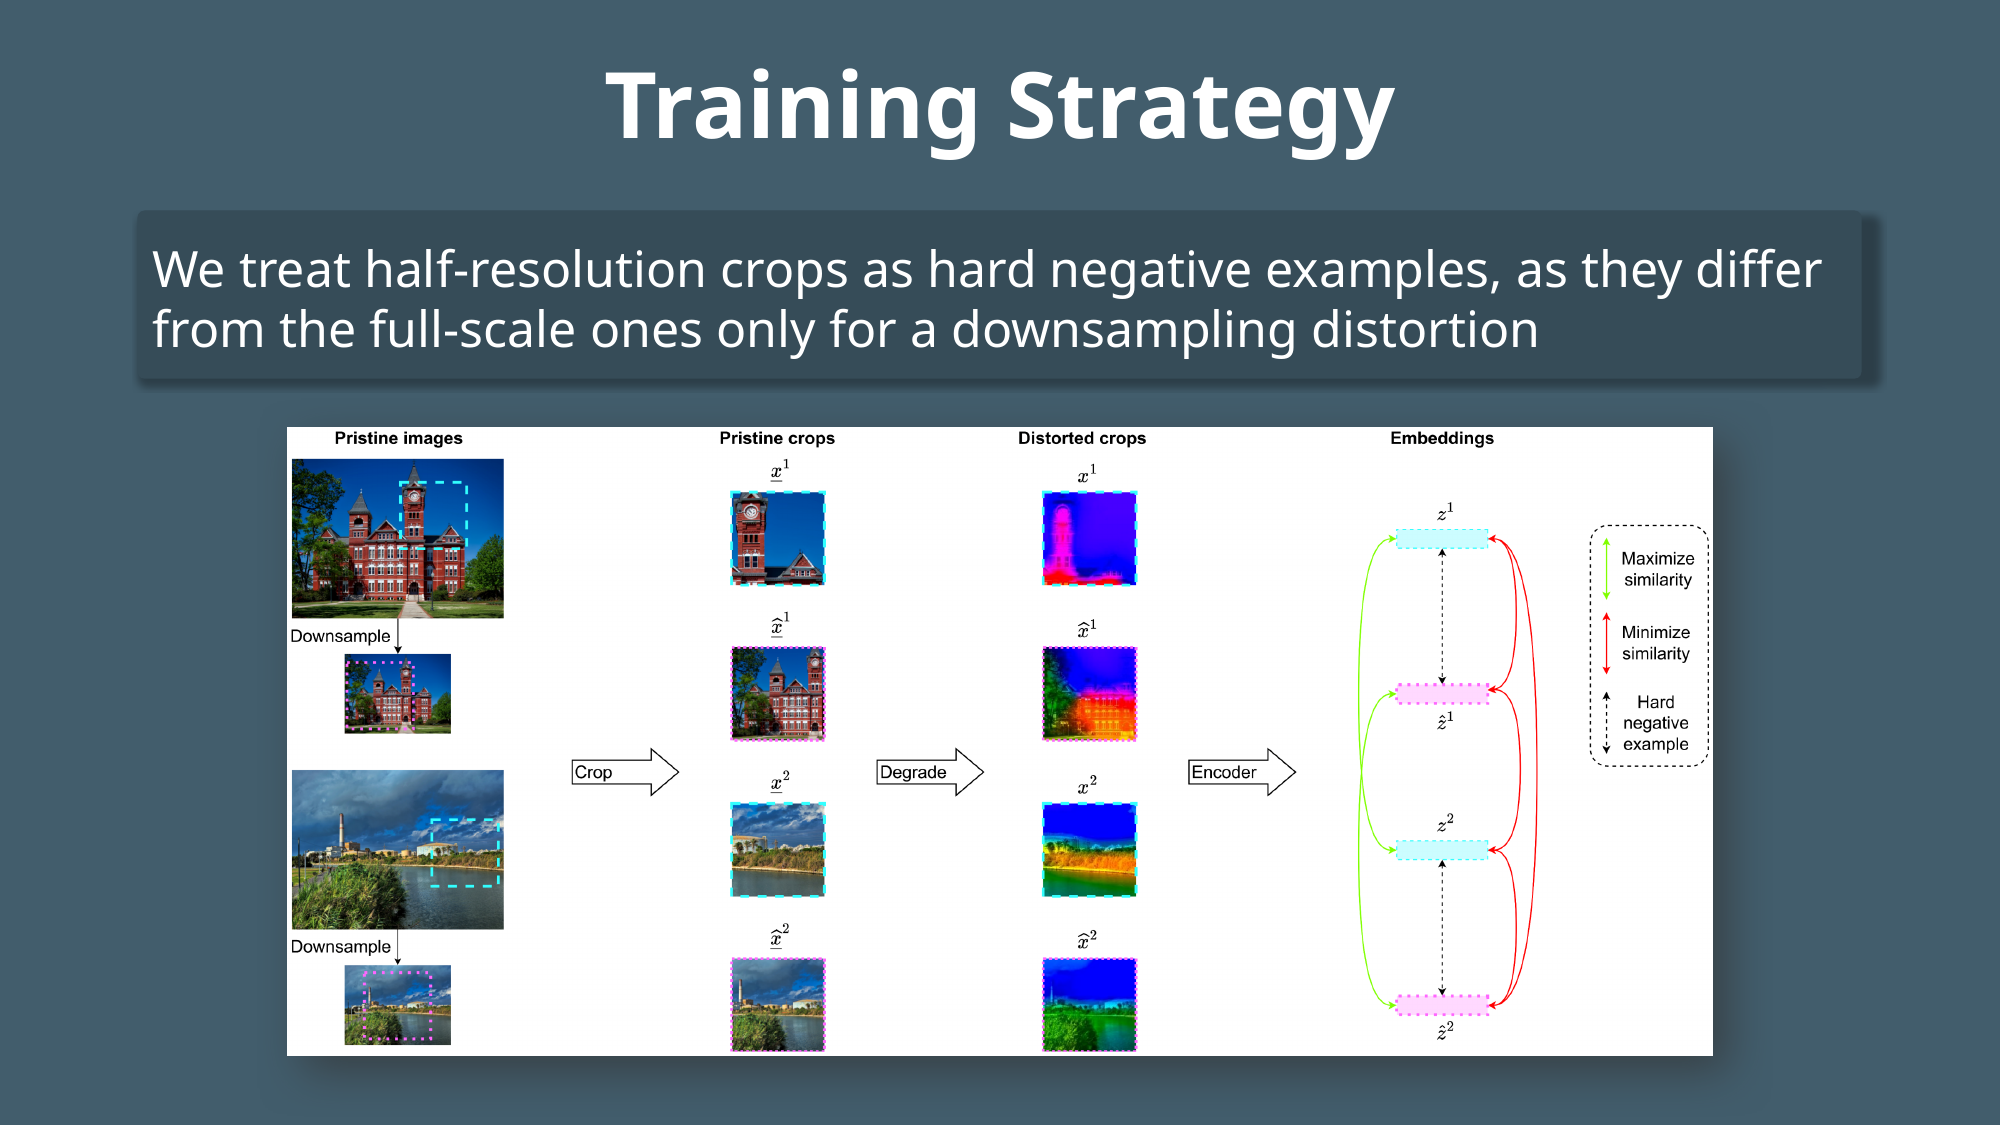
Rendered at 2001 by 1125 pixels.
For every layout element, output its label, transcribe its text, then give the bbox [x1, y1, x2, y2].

list We treat half-resolution crops as hard negative examples, as they differ from the full-scale ones only for a downsampling distortion [137, 230, 1863, 399]
text_box [136, 209, 1863, 374]
picture [287, 427, 1713, 1056]
title Training Strategy [137, 0, 1863, 212]
